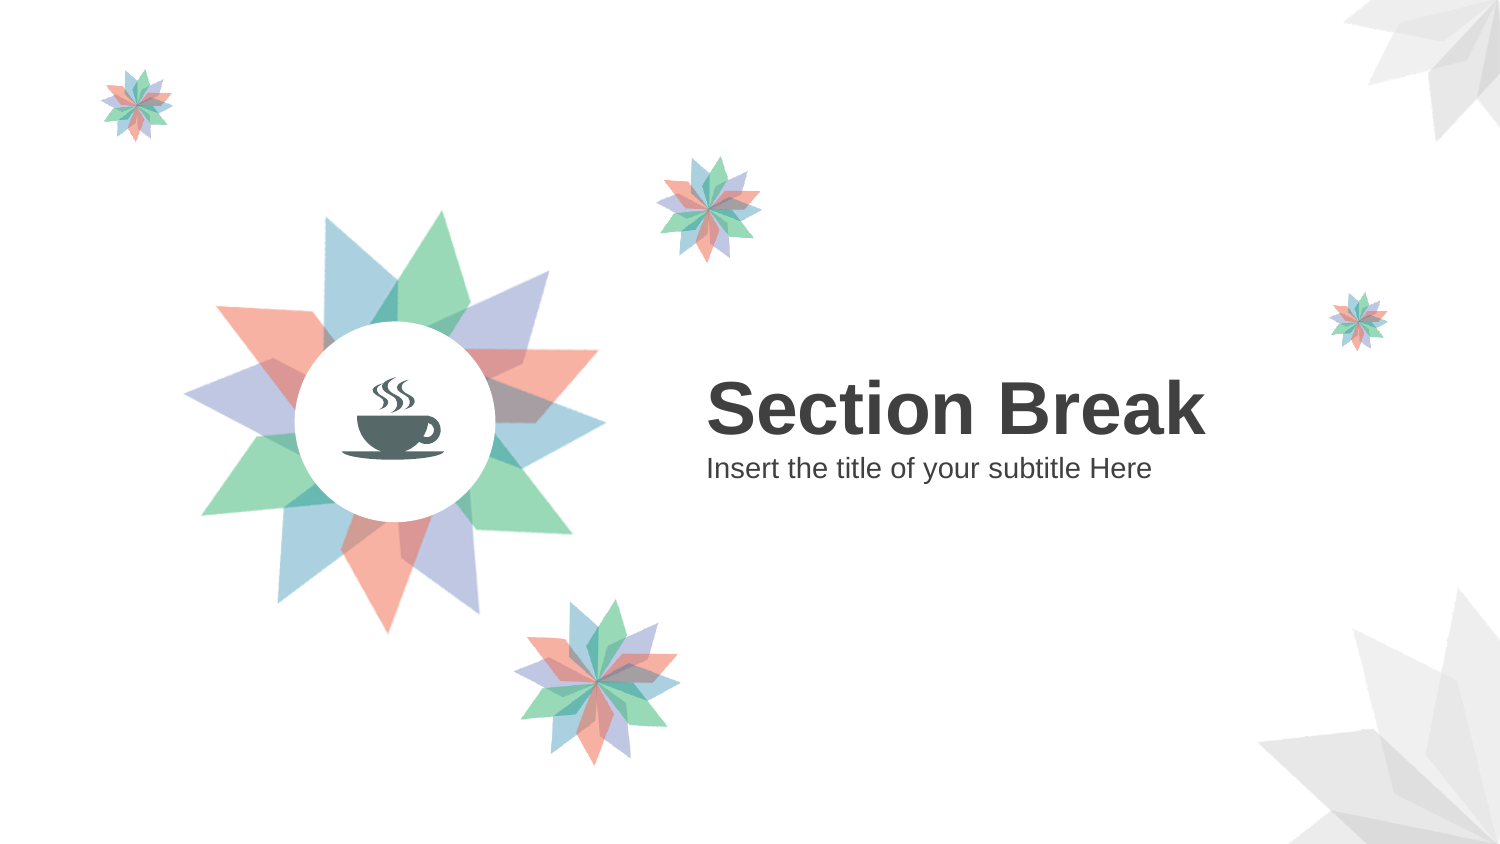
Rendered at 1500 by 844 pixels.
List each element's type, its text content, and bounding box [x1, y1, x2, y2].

picture [1328, 291, 1388, 351]
text_box [339, 375, 447, 462]
picture [1344, 0, 1500, 141]
list Section Break [691, 365, 1500, 443]
picture [655, 155, 762, 263]
list Insert the title of your subtitle Here [691, 443, 1500, 491]
picture [1257, 587, 1500, 844]
picture [183, 209, 681, 766]
picture [100, 68, 173, 142]
